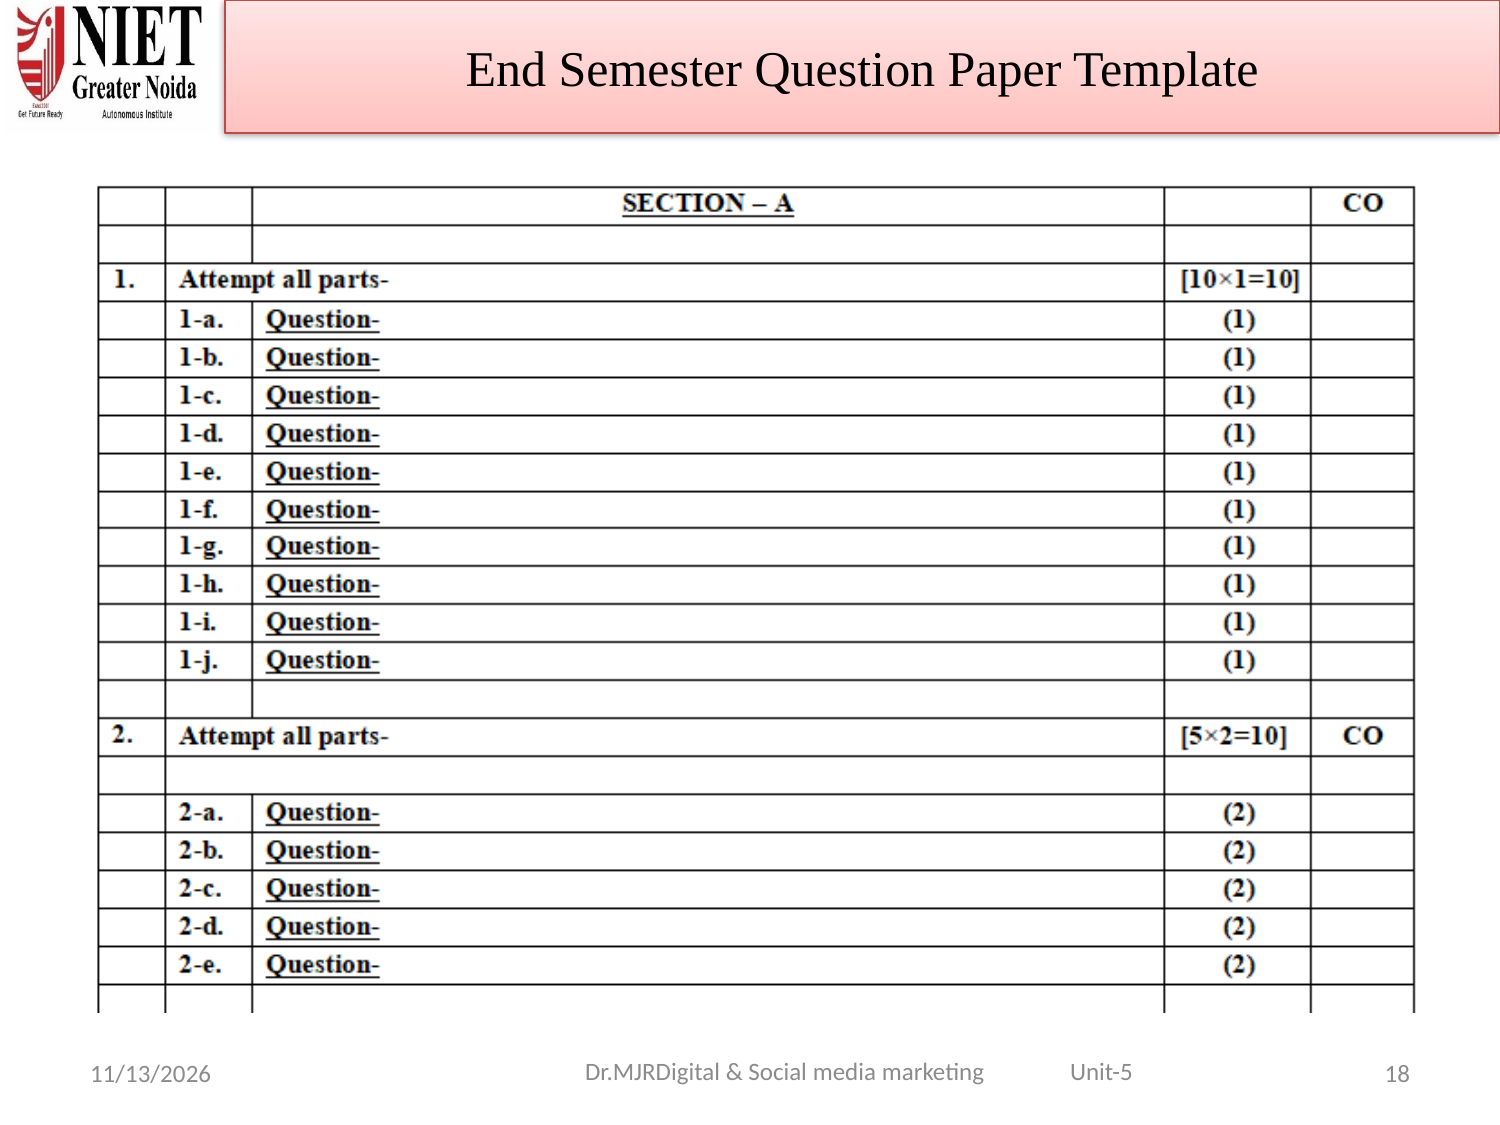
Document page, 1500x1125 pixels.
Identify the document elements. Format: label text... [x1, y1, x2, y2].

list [87, 174, 1428, 1013]
slide_number 18 [1074, 1042, 1425, 1103]
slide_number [75, 1042, 425, 1103]
text_box End Semester Question Paper Template [224, 0, 1500, 134]
picture [5, 0, 213, 134]
footer Dr.MJRDigital & Social media marketing Unit-5 [512, 1037, 1213, 1103]
